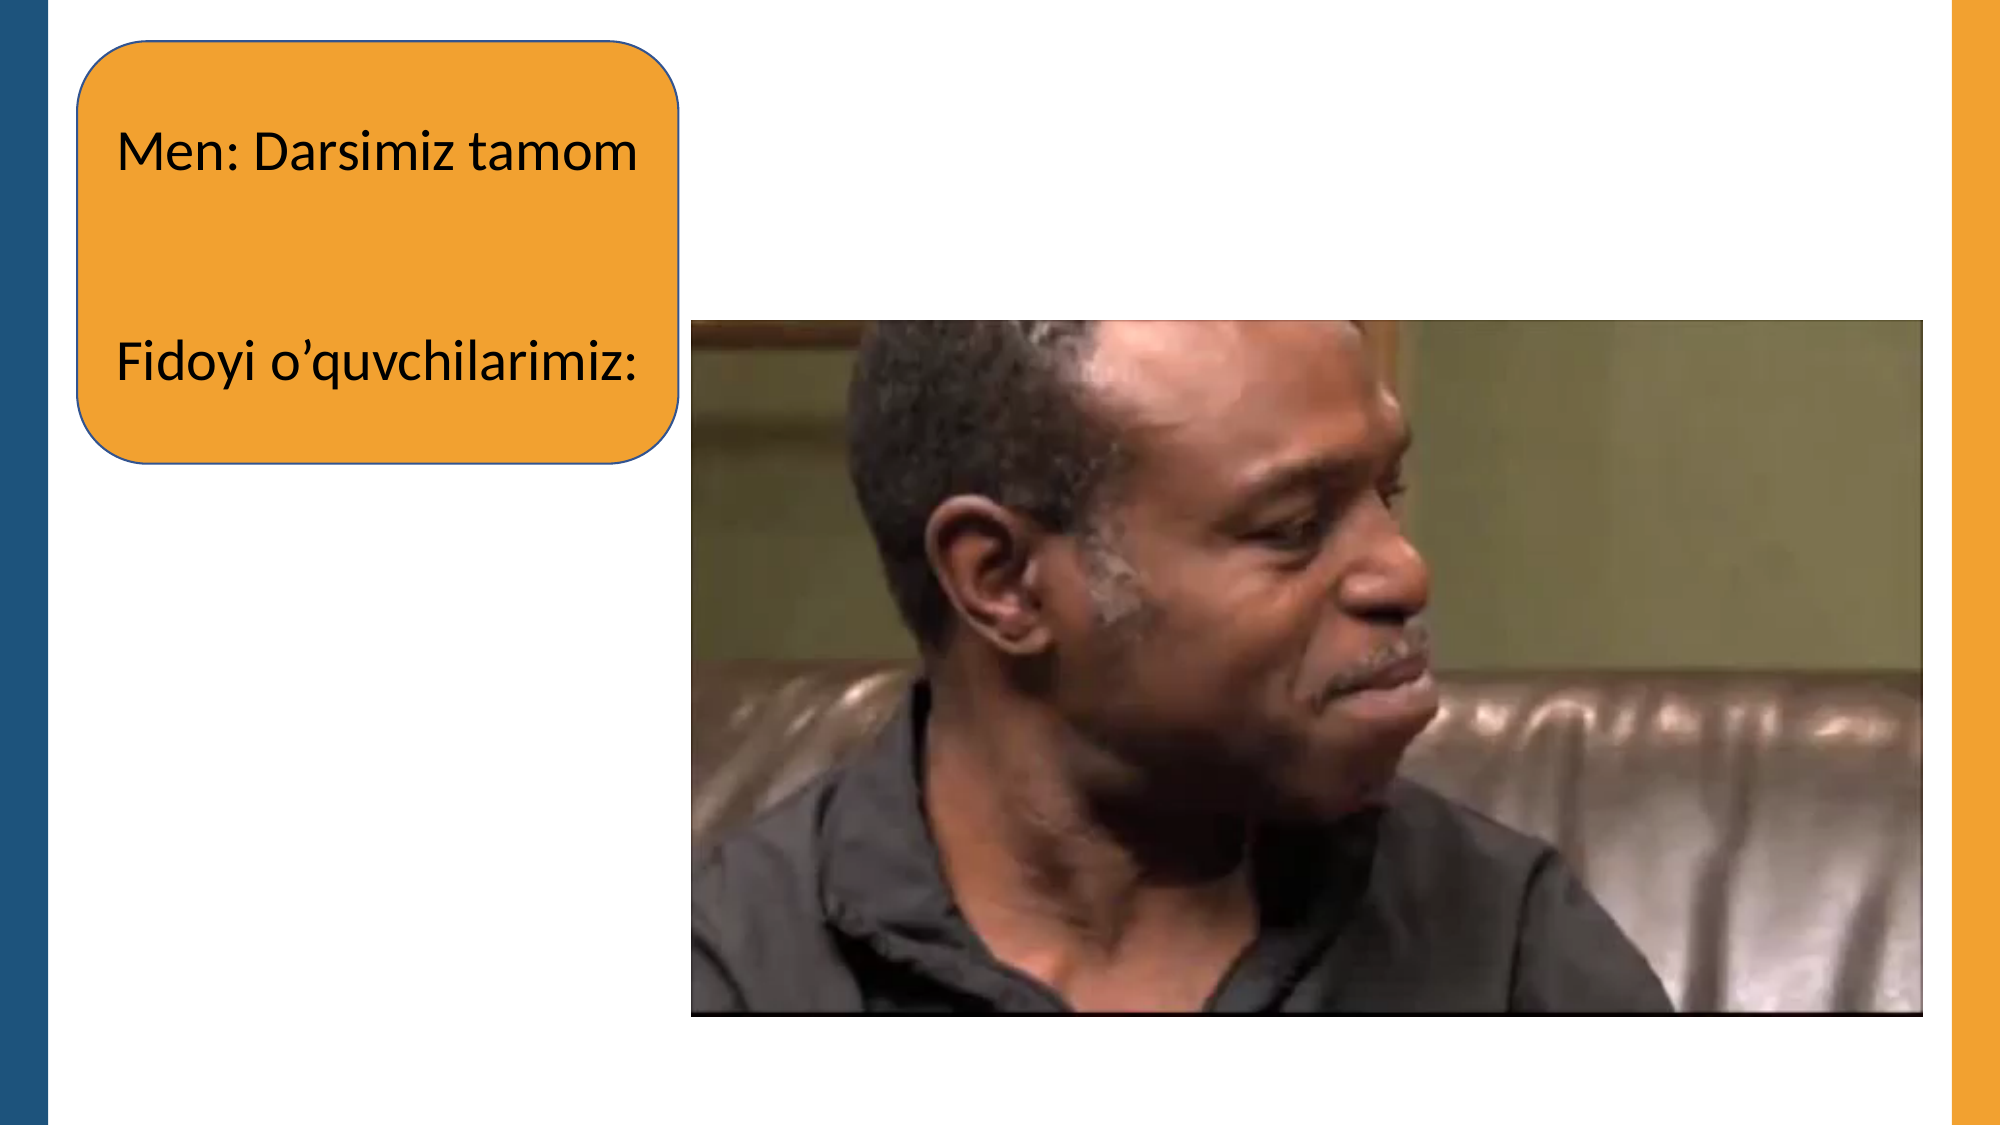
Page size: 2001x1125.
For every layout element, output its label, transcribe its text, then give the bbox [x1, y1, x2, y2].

text_box Men: Darsimiz tamom Fidoyi o’quvchilarimiz: [76, 40, 680, 465]
text_box [1951, 0, 2000, 1125]
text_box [690, 319, 1923, 1018]
text_box [0, 0, 49, 1125]
